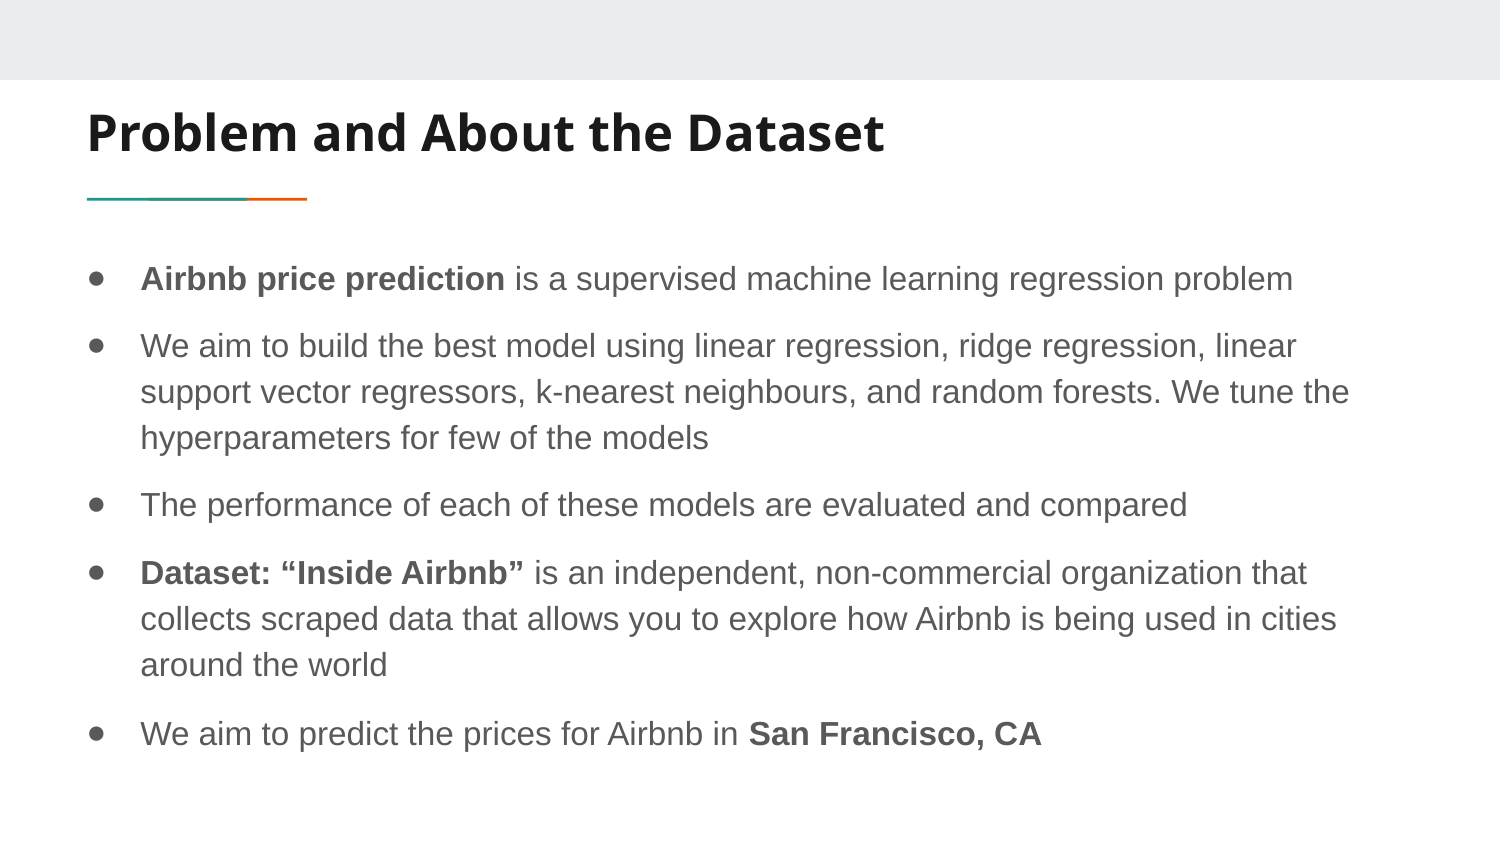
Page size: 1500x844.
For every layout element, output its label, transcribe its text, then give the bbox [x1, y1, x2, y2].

title Problem and About the Dataset [71, 85, 1500, 174]
list Airbnb price prediction is a supervised machine learning regression problem We aim to build the best model using linear regression, ridge regression, linear support vector regressors, k-nearest neighbours, and random forests. We tune the hyperparameters for few of the models The performance of each of these models are evaluated and compared Dataset: “Inside Airbnb” is an independent, non-commercial organization that collects scraped data that allows you to explore how Airbnb is being used in cities around the world We aim to predict the prices for Airbnb in San Francisco, CA [50, 236, 1429, 730]
